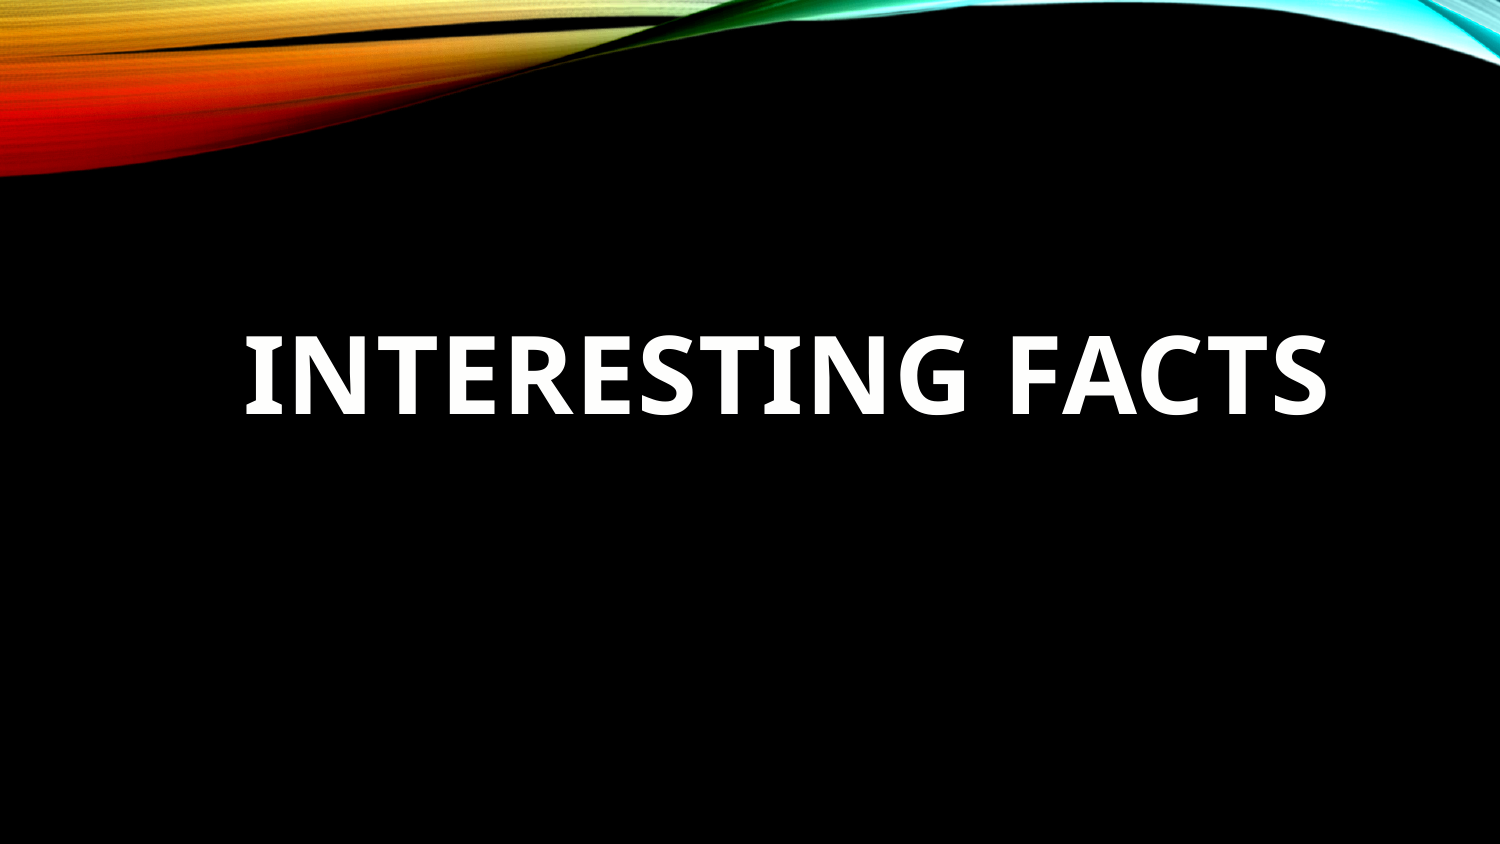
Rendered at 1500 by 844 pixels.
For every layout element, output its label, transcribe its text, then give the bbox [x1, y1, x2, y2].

title INTERESTING FACTS [210, 305, 1365, 456]
picture [0, 0, 1500, 178]
